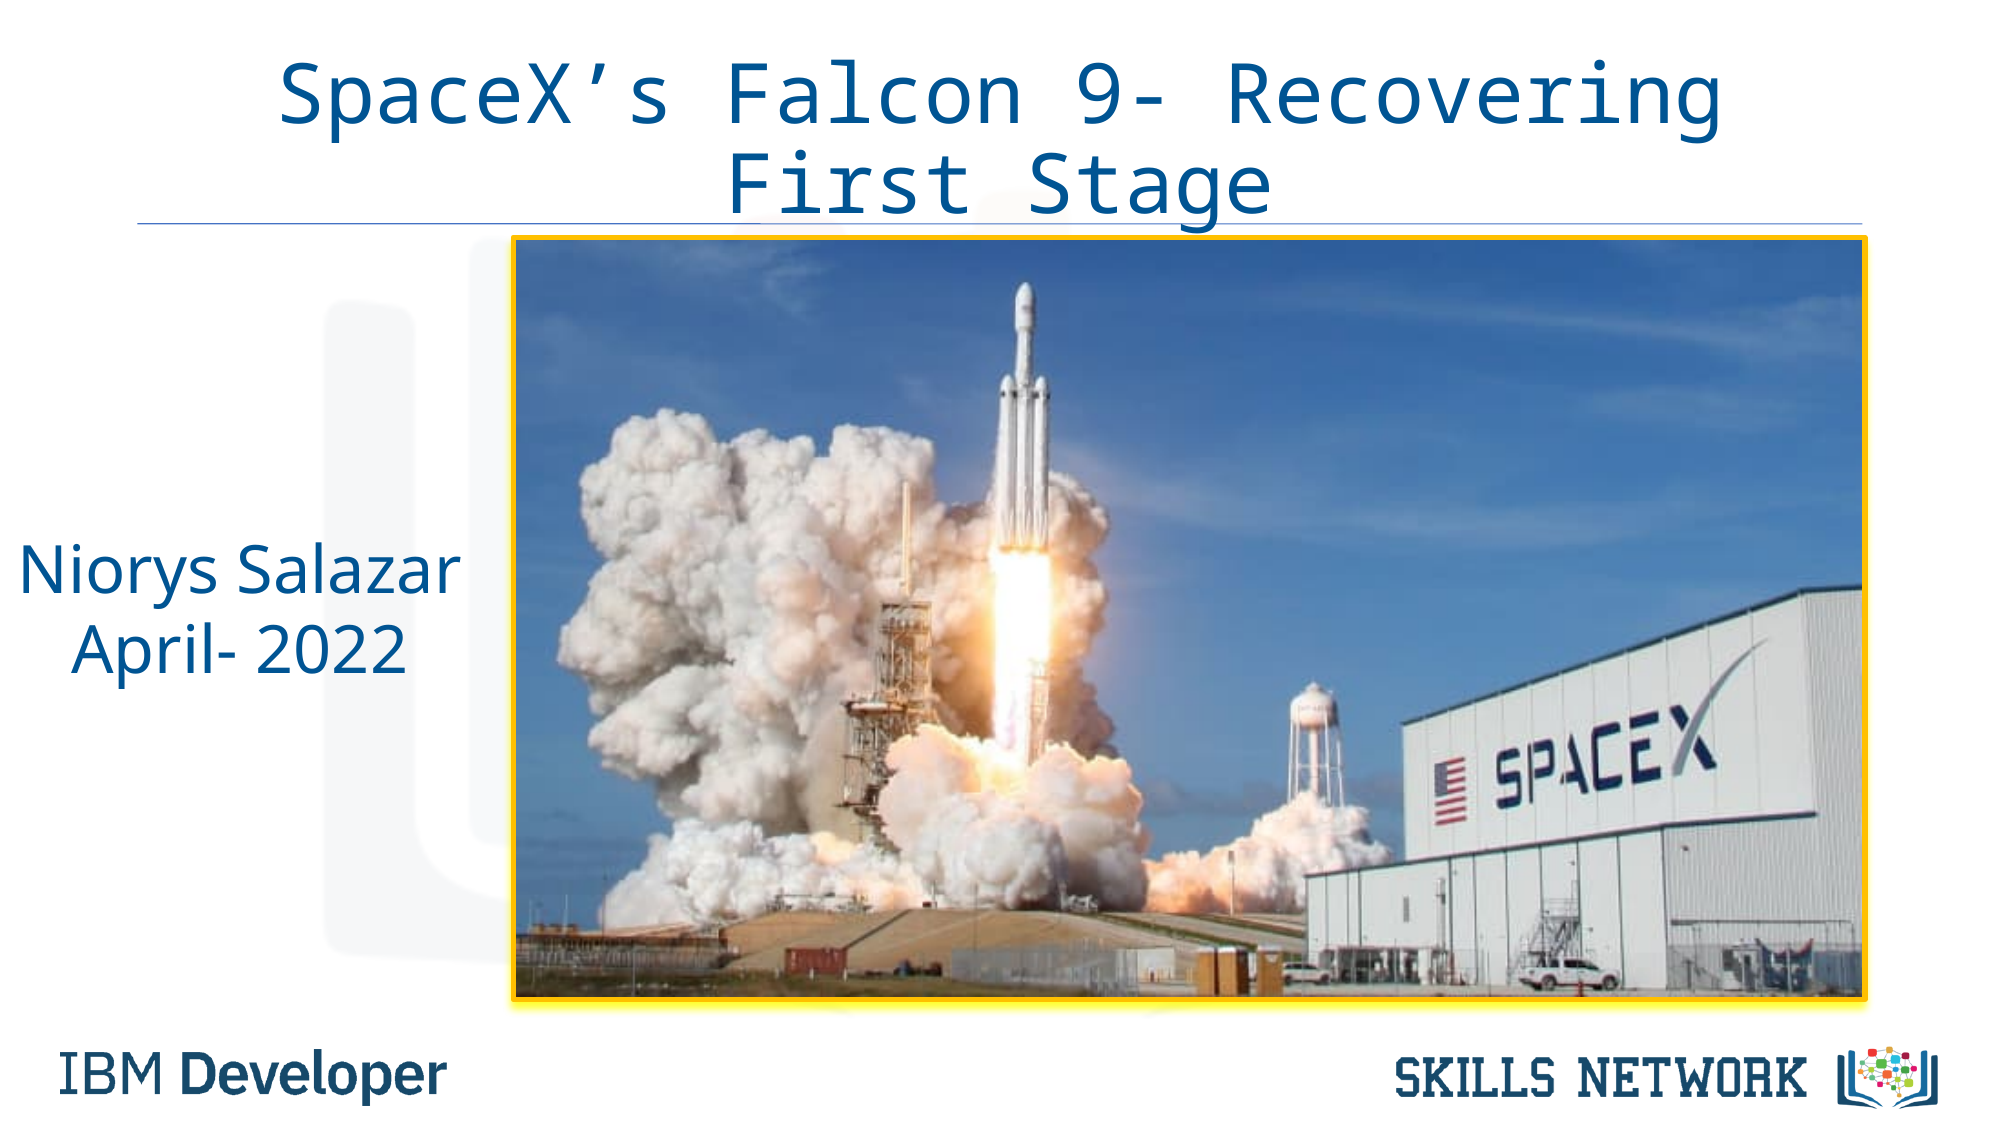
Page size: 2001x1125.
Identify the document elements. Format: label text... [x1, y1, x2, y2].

picture [1390, 1045, 1945, 1111]
text_box Niorys Salazar April- 2022 [0, 519, 505, 695]
picture [55, 1045, 459, 1108]
picture [515, 239, 1863, 997]
title SpaceX’s Falcon 9- Recovering First Stage [137, 32, 1863, 251]
